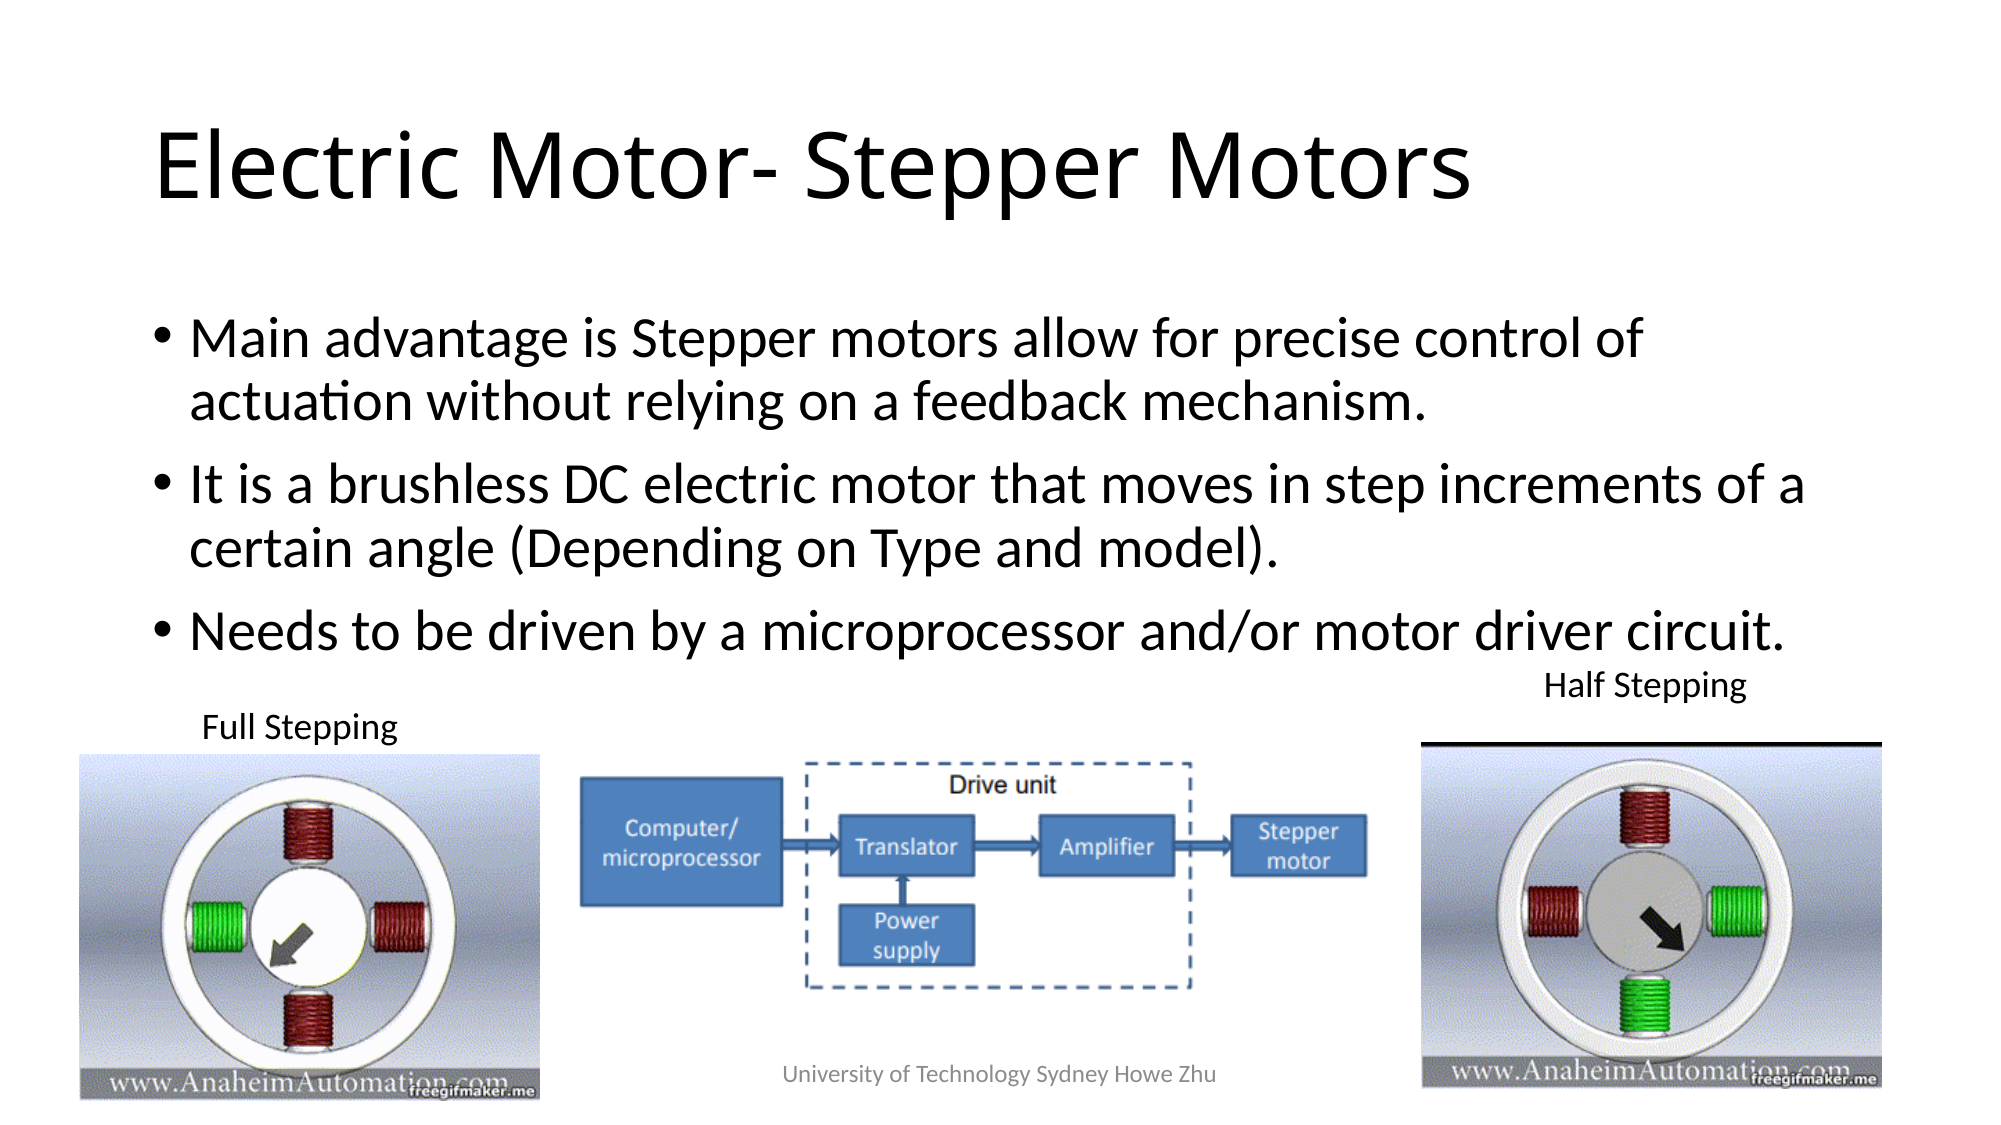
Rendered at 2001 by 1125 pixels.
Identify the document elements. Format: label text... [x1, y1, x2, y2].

title Electric Motor- Stepper Motors [137, 59, 1863, 278]
text_box Half Stepping [1529, 652, 1775, 713]
slide_number 23 [1412, 1042, 1863, 1103]
picture [79, 754, 540, 1101]
picture [1421, 742, 1882, 1089]
footer University of Technology Sydney Howe Zhu [662, 1042, 1338, 1103]
text_box Full Stepping [187, 694, 432, 754]
list Main advantage is Stepper motors allow for precise control of actuation without relying on a feedback mechanism. It is a brushless DC electric motor that moves in step increments of a certain angle (Depending on Type and model). Needs to be driven by a microprocessor and/or motor driver circuit. [137, 299, 1863, 1014]
picture [563, 742, 1398, 993]
